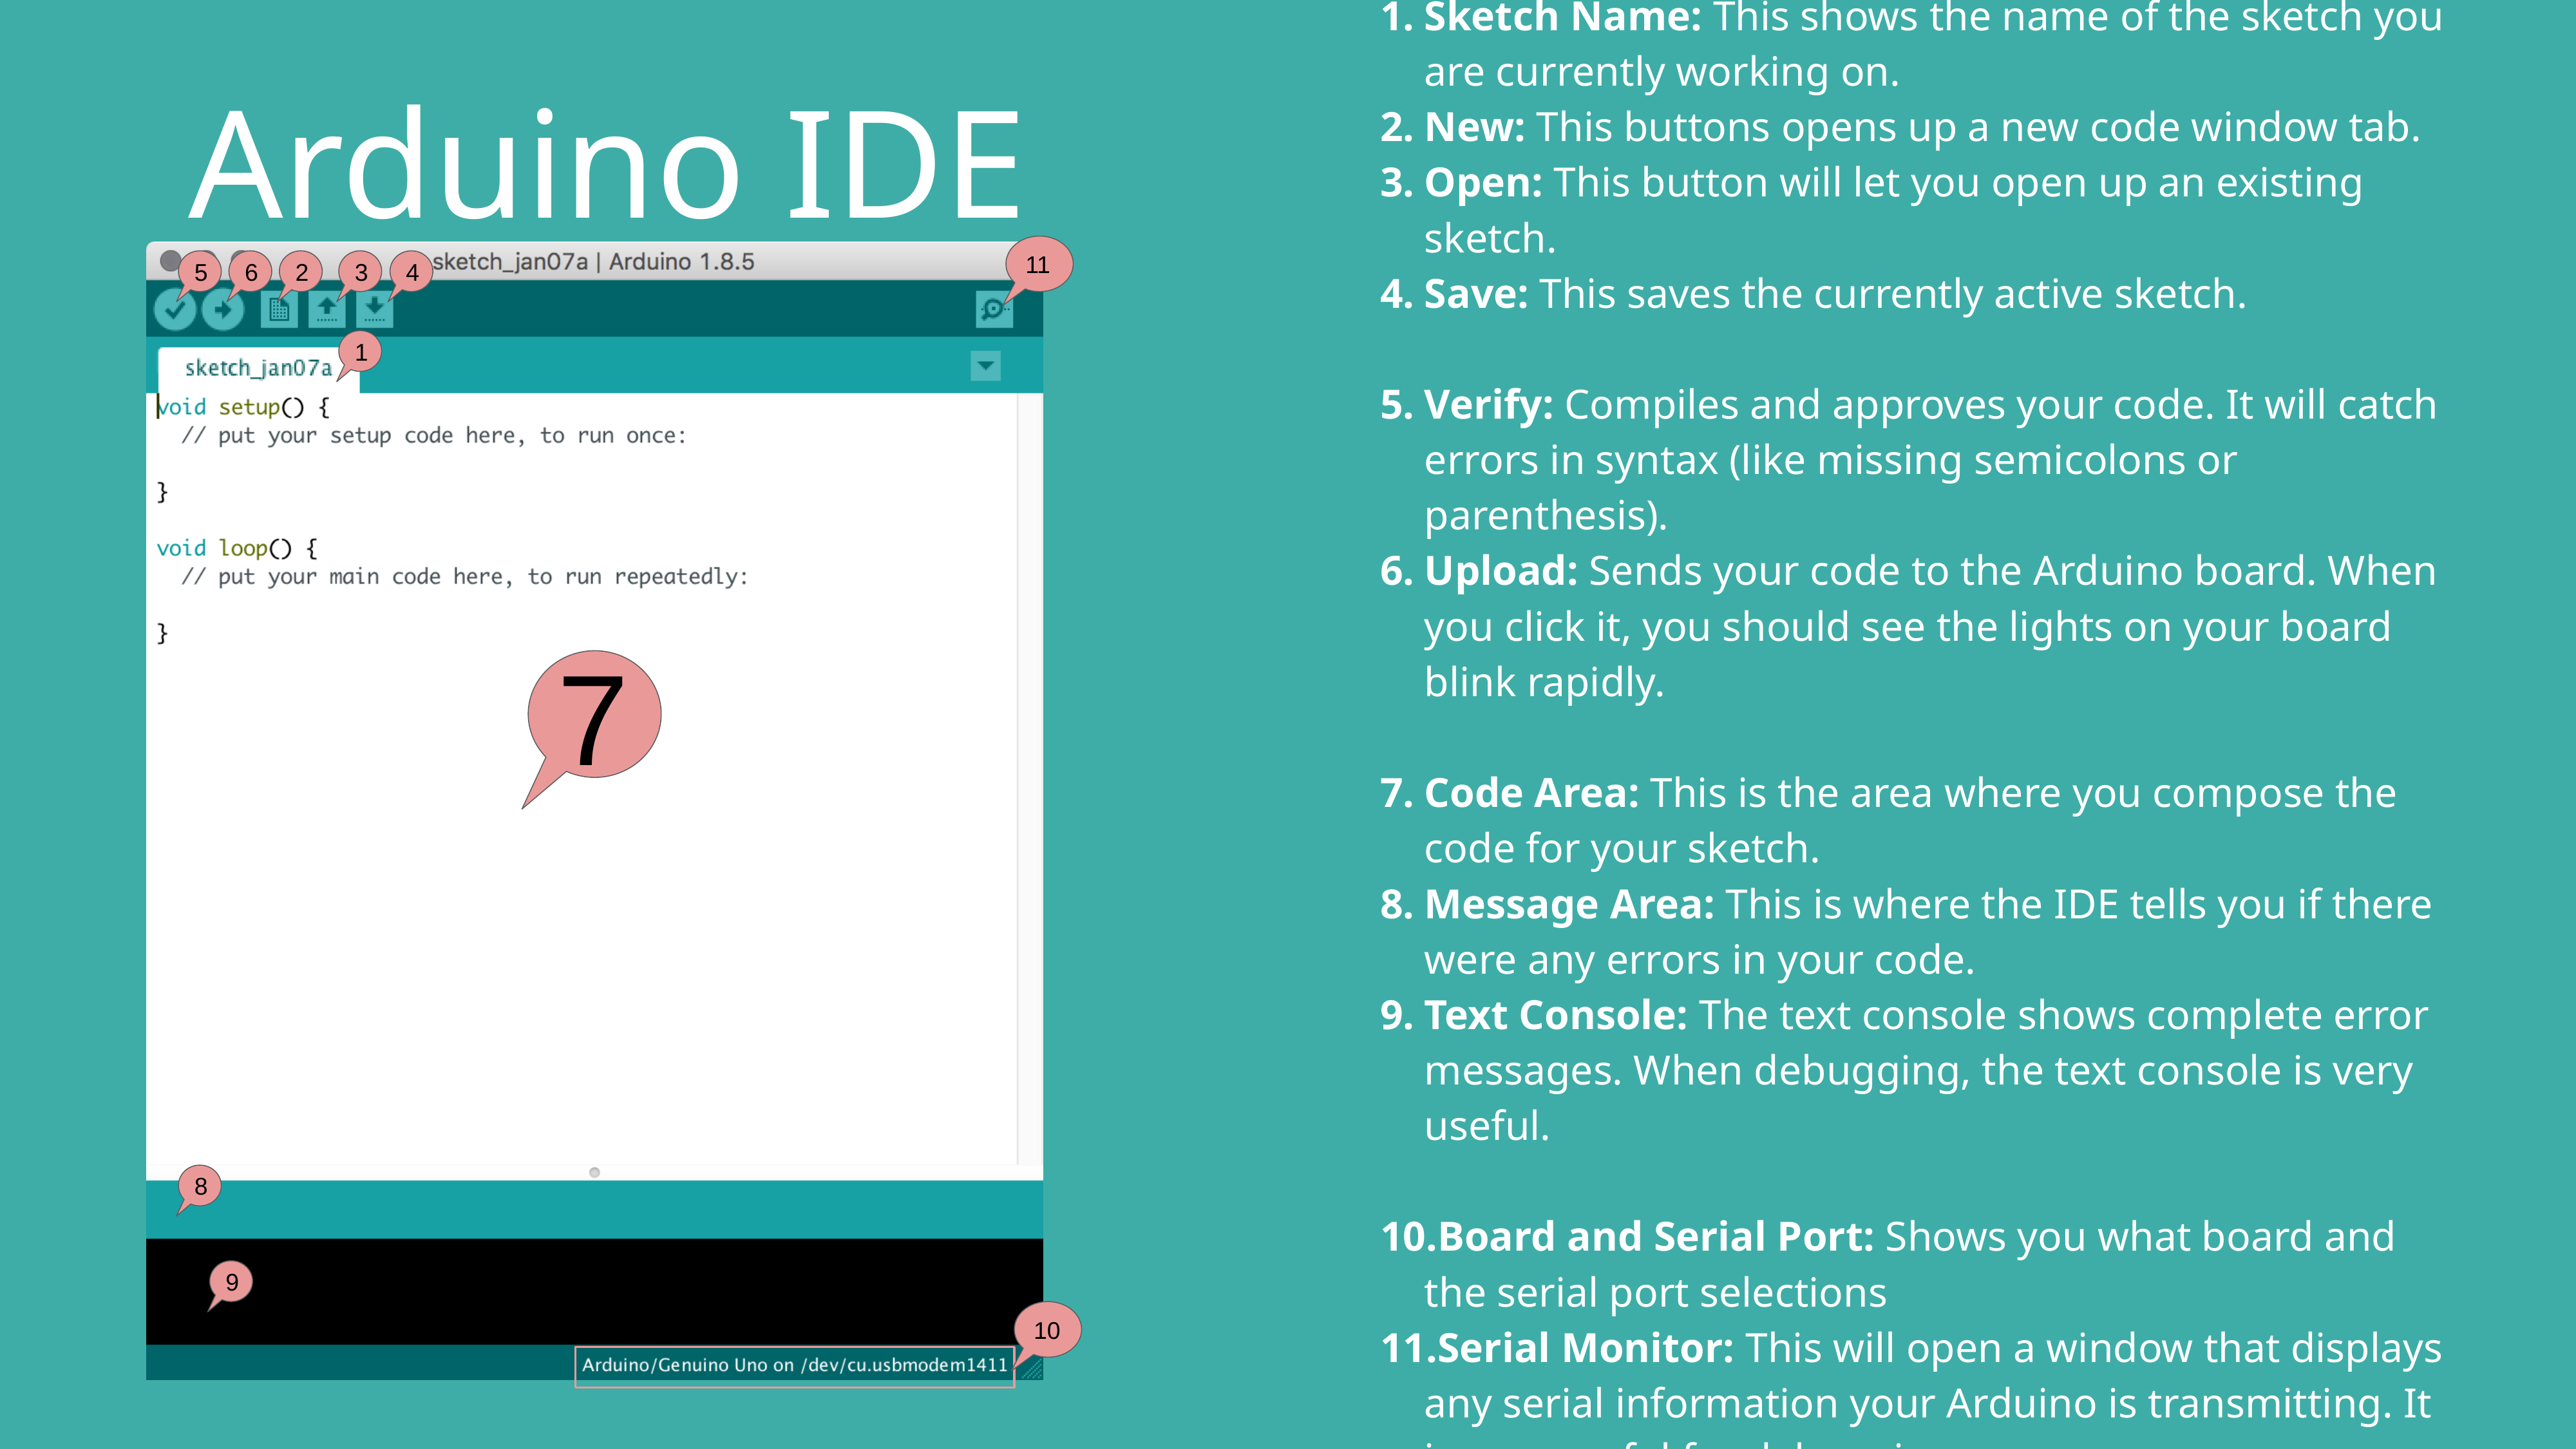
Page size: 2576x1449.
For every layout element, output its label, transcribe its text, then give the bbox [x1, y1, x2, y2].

text_box 11 [1020, 236, 1074, 292]
text_box 10 [1046, 1302, 1082, 1358]
title Arduino IDE [178, 37, 1281, 279]
picture [146, 242, 1043, 1380]
list Sketch Name: This shows the name of the sketch you are currently working on. New: This buttons opens up a new code window tab. Open: This button will let you open up an existing sketch. Save: This saves the currently active sketch. Verify: Compiles and approves your code. It will catch errors in syntax (like missing semicolons or parenthesis). Upload: Sends your code to the Arduino board. When you click it, you should see the lights on your board blink rapidly. Code Area: This is the area where you compose the code for your sketch. Message Area: This is where the IDE tells you if there were any errors in your code. Text Console: The text console shows complete error messages. When debugging, the text console is very useful. Board and Serial Port: Shows you what board and the serial port selections Serial Monitor: This will open a window that displays any serial information your Arduino is transmitting. It is very useful for debugging. [1366, 53, 2469, 1412]
text_box [575, 1385, 1014, 1388]
